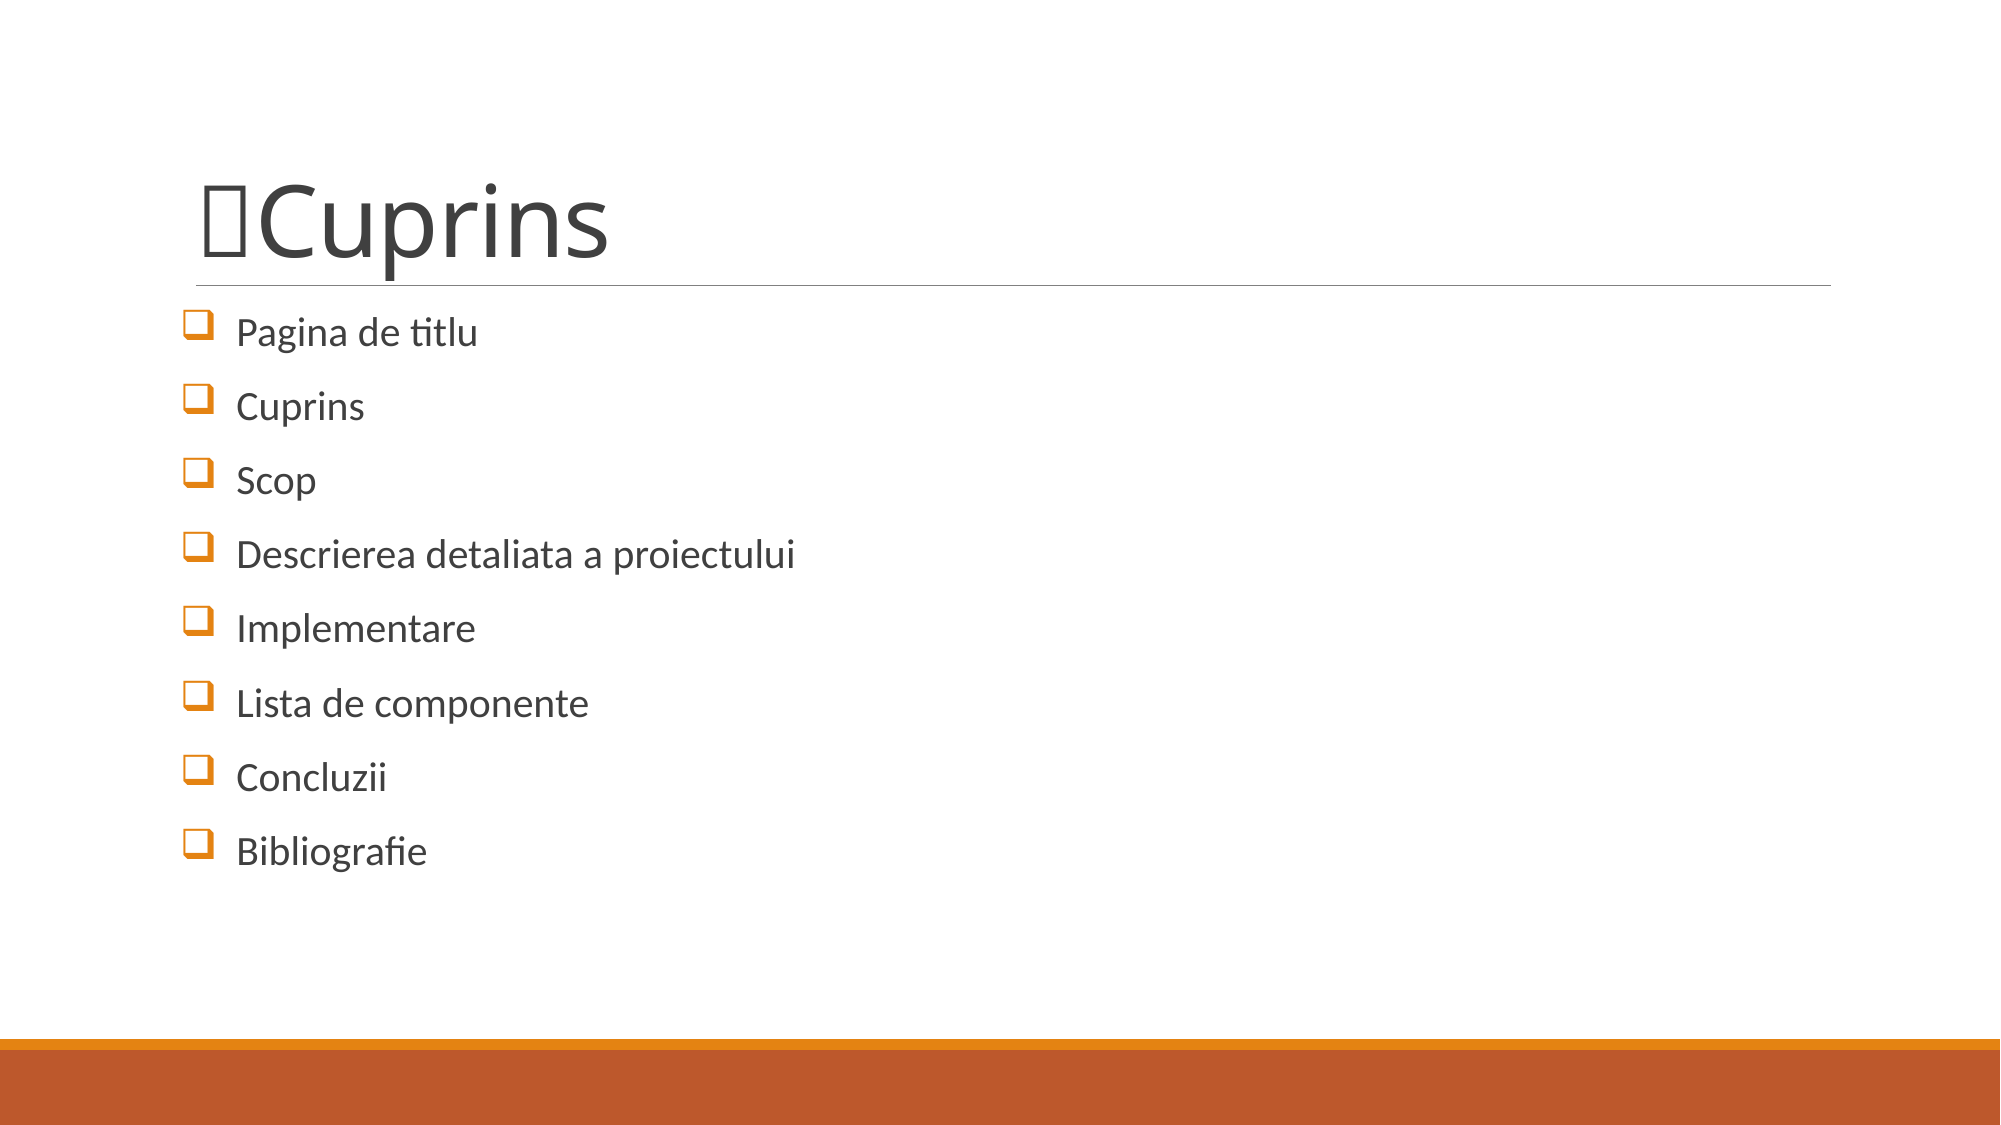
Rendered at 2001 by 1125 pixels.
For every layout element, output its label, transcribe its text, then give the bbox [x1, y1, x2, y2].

list Pagina de titlu Cuprins Scop Descrierea detaliata a proiectului Implementare Lista de componente Concluzii Bibliografie [180, 302, 1830, 963]
title 🧾Cuprins [180, 47, 1830, 285]
